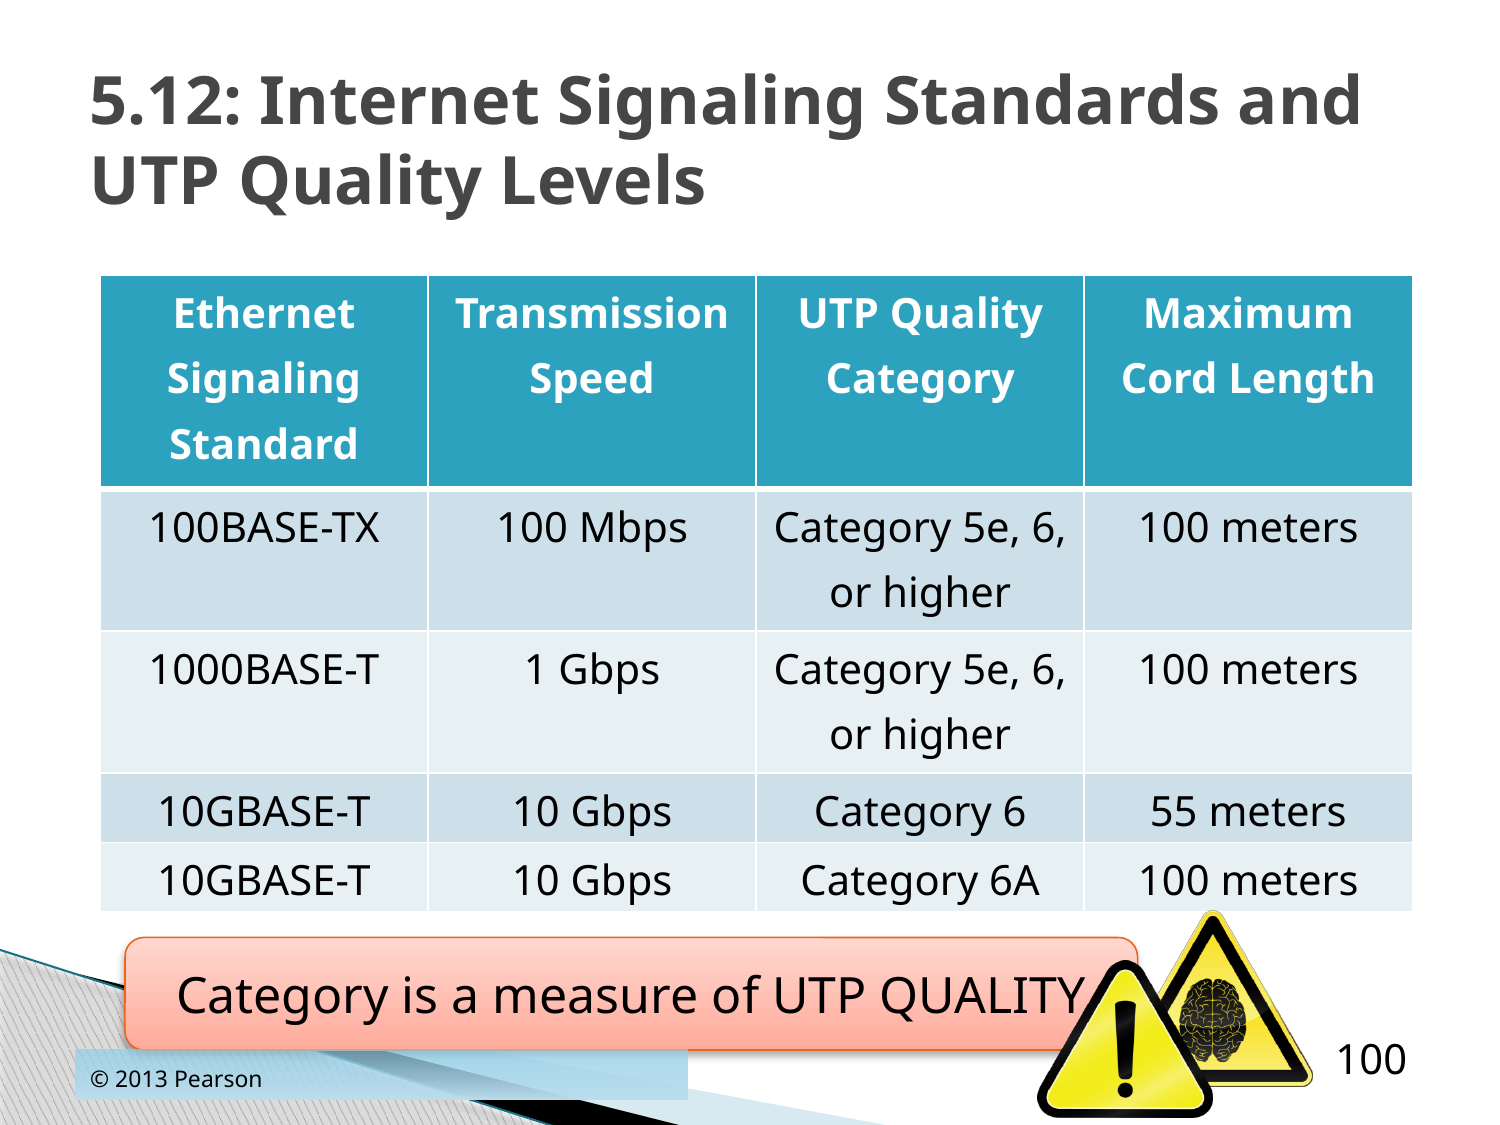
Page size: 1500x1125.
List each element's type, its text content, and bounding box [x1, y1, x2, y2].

table_cell 10 Gbps [429, 774, 755, 842]
table_cell 1 Gbps [429, 632, 755, 772]
table_cell 100 meters [1085, 492, 1412, 630]
table_cell 10GBASE-T [101, 774, 427, 842]
text_box Category is a measure of UTP QUALITY [124, 936, 1106, 1051]
table_cell 100 Mbps [429, 492, 755, 630]
footer © 2013 Pearson [75, 1050, 688, 1100]
table_cell 100BASE-TX [101, 492, 427, 630]
title 5.12: Internet Signaling Standards and UTP Quality Levels [75, 50, 1425, 225]
table_cell 1000BASE-T [101, 632, 427, 772]
table_cell Category 6A [757, 843, 1083, 911]
table_cell Category 5e, 6, or higher [757, 632, 1083, 772]
table_cell 55 meters [1085, 774, 1412, 842]
table_cell 100 meters [1085, 632, 1412, 772]
table_cell Category 5e, 6, or higher [757, 492, 1083, 630]
table_header Ethernet Signaling Standard [101, 276, 427, 486]
table_cell 100 meters [1085, 843, 1412, 911]
table_cell Category 6 [757, 774, 1083, 842]
table_cell 10GBASE-T [101, 843, 427, 911]
table_cell 10 Gbps [429, 843, 755, 911]
picture [1037, 910, 1313, 1119]
table_header Transmission Speed [429, 276, 755, 486]
table_header UTP Quality Category [757, 276, 1083, 486]
slide_number 100 [1310, 1037, 1423, 1098]
table_header Maximum Cord Length [1085, 276, 1412, 486]
